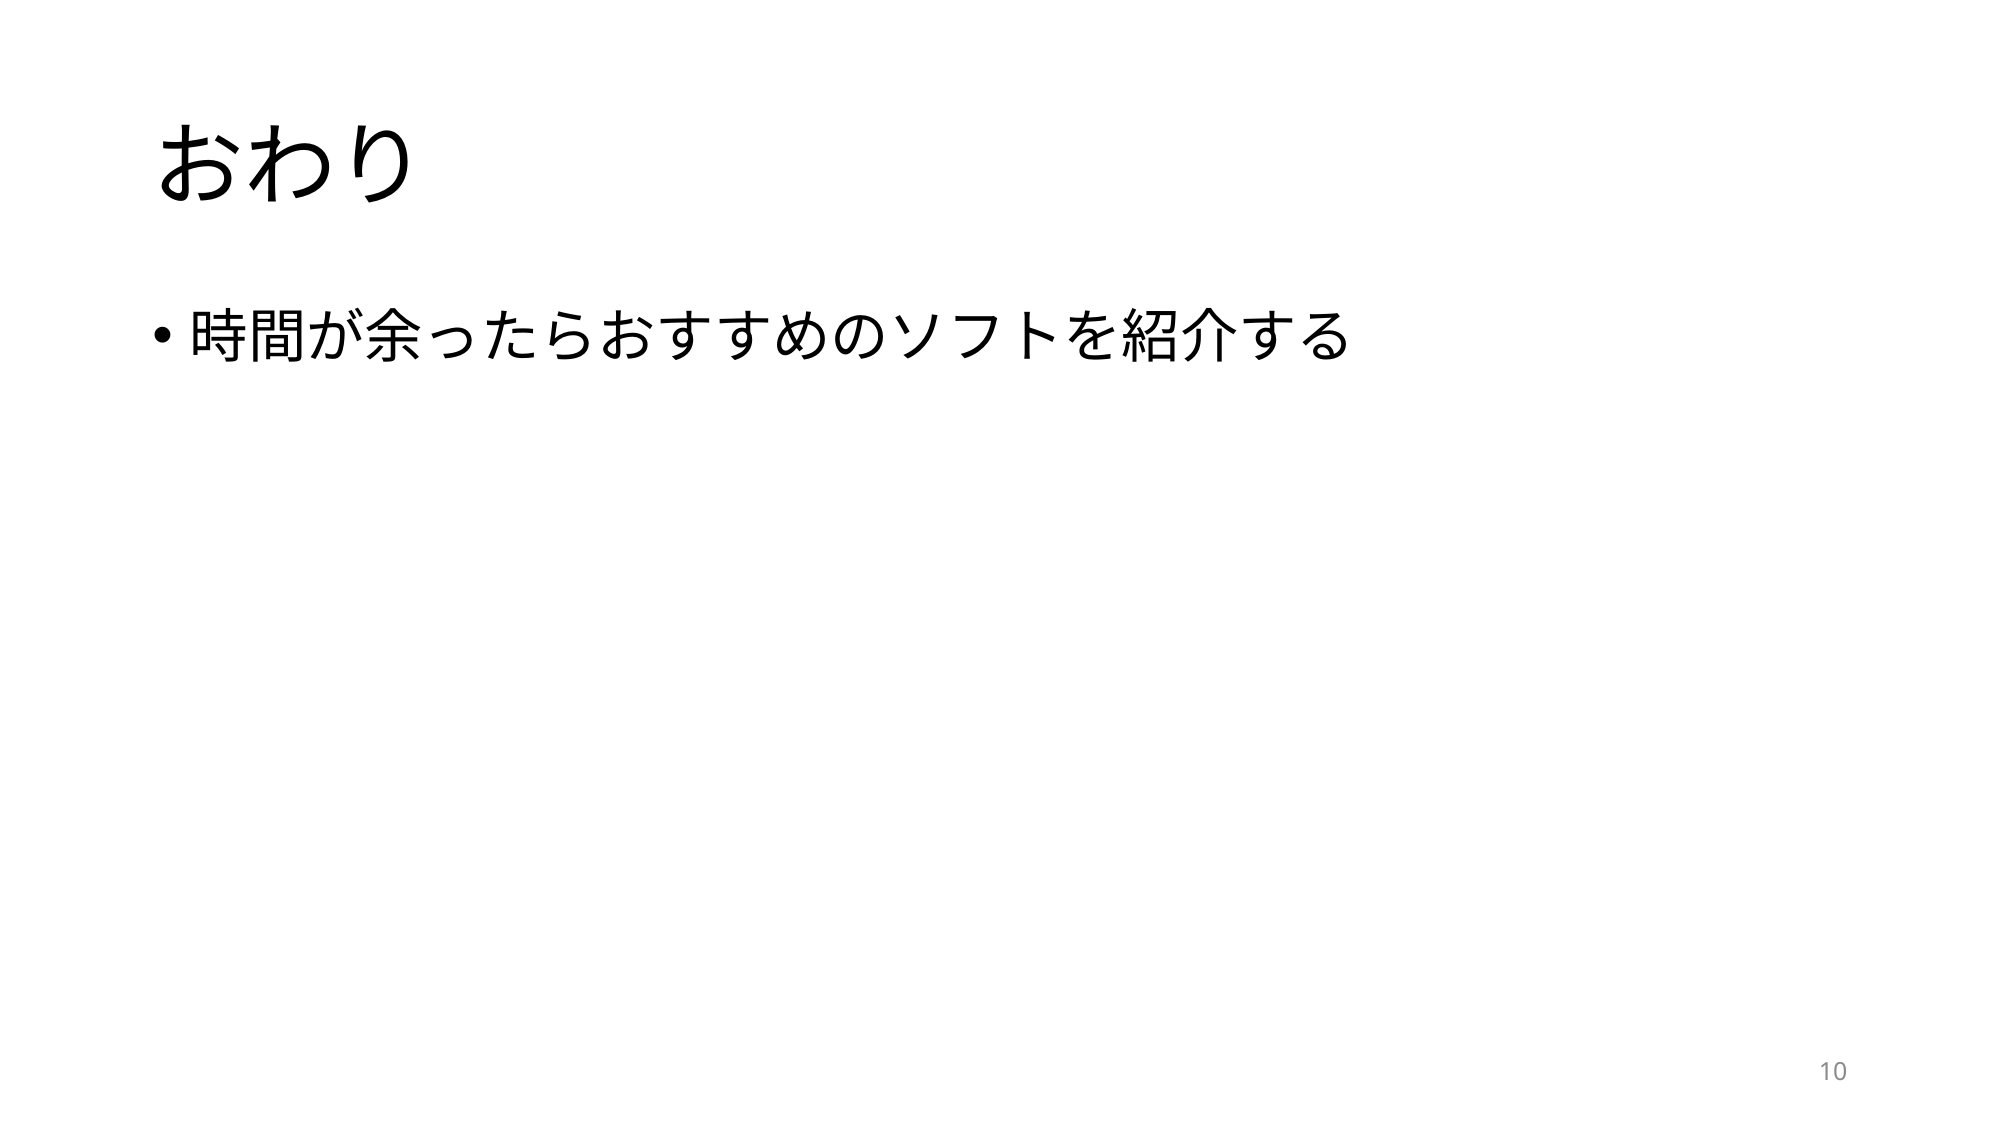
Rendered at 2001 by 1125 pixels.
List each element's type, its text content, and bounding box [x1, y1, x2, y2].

list 時間が余ったらおすすめのソフトを紹介する [137, 299, 1863, 1014]
slide_number 10 [1412, 1042, 1863, 1103]
title おわり [137, 59, 1863, 278]
